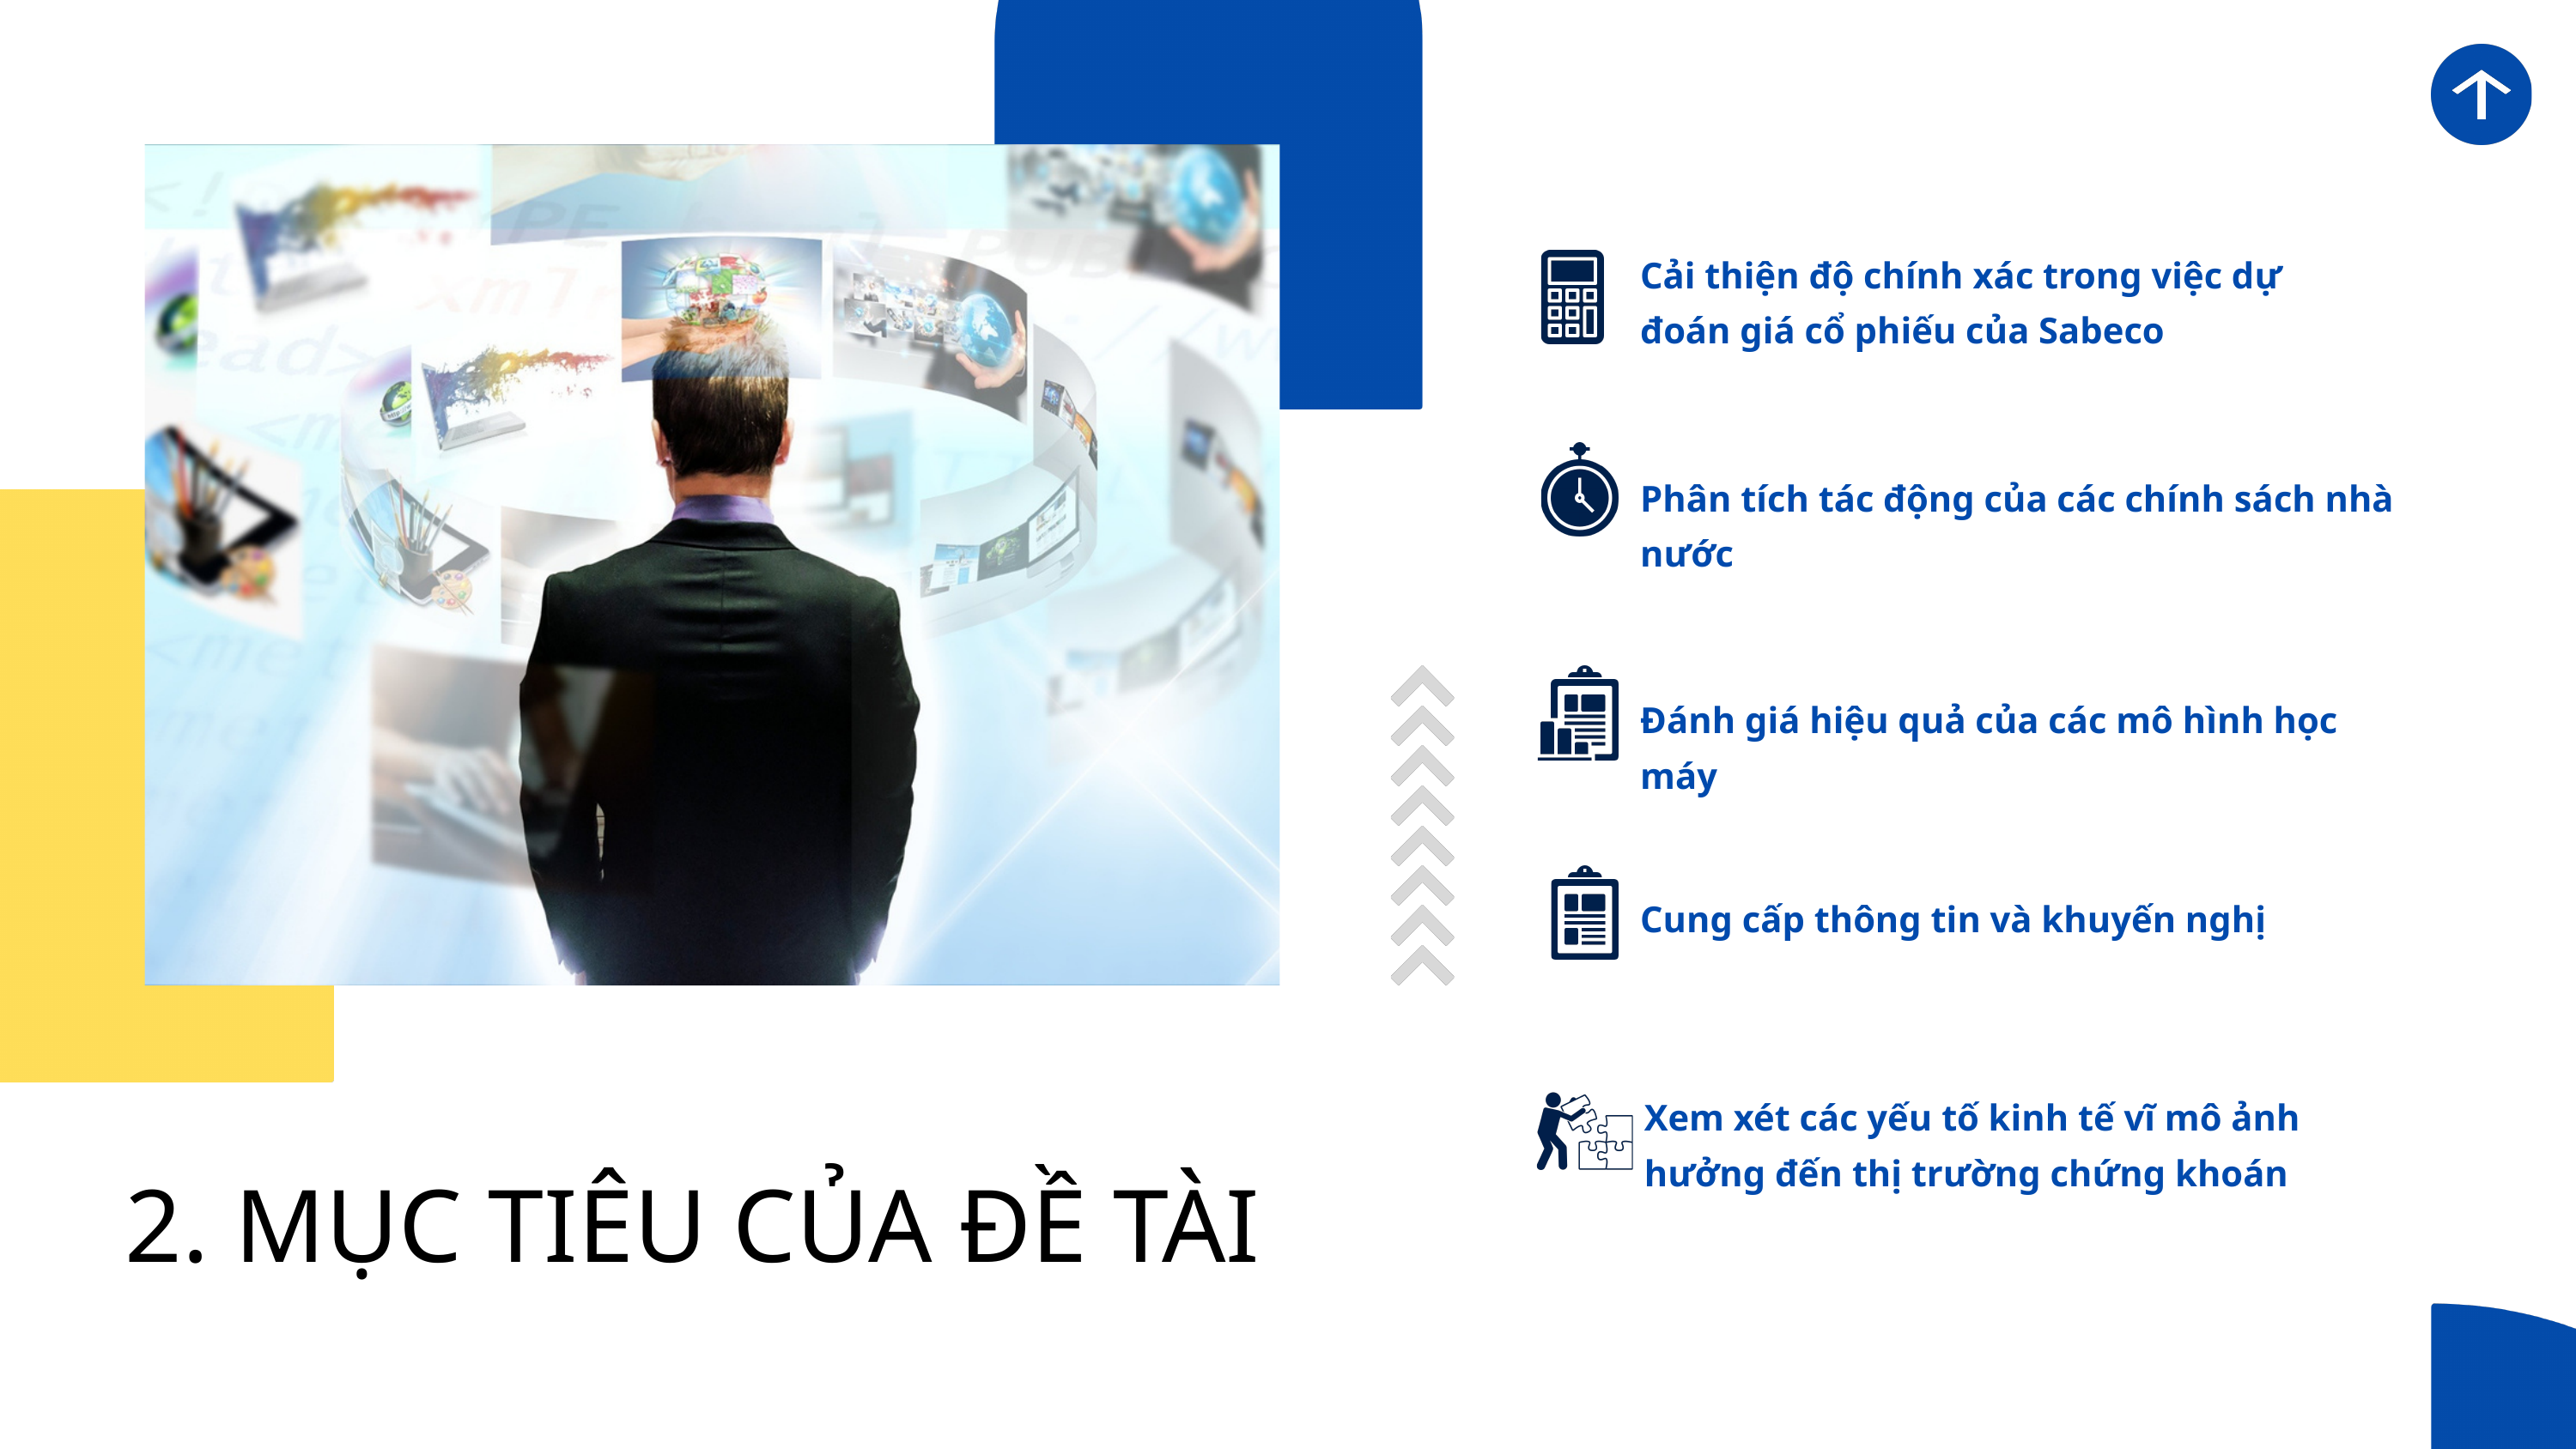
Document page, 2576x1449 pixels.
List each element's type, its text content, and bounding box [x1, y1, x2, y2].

text_box [1390, 946, 1455, 985]
text_box [1537, 665, 1619, 761]
text_box [2431, 44, 2532, 145]
text_box [1540, 250, 1604, 344]
text_box [144, 144, 1280, 985]
text_box [1540, 442, 1619, 537]
text_box Xem xét các yếu tố kinh tế vĩ mô ảnh hưởng đến thị trường chứng khoán [1643, 1083, 2352, 1194]
text_box [1390, 906, 1455, 946]
text_box [1390, 746, 1455, 786]
text_box [1536, 1092, 1633, 1170]
text_box [1390, 826, 1455, 866]
text_box [1390, 866, 1455, 906]
text_box [1551, 865, 1619, 960]
text_box Đánh giá hiệu quả của các mô hình học máy [1640, 686, 2409, 797]
text_box [1390, 786, 1455, 826]
text_box Cung cấp thông tin và khuyến nghị [1640, 884, 2348, 940]
text_box [1390, 706, 1455, 746]
text_box Cải thiện độ chính xác trong việc dự đoán giá cổ phiếu của Sabeco [1640, 240, 2370, 351]
text_box Phân tích tác động của các chính sách nhà nước [1640, 464, 2409, 574]
text_box [2451, 70, 2512, 119]
text_box 2. MỤC TIÊU CỦA ĐỀ TÀI [125, 1161, 1373, 1404]
text_box [0, 489, 334, 1082]
text_box [2431, 1303, 2576, 1449]
text_box [1390, 665, 1455, 706]
text_box [994, 0, 1423, 409]
